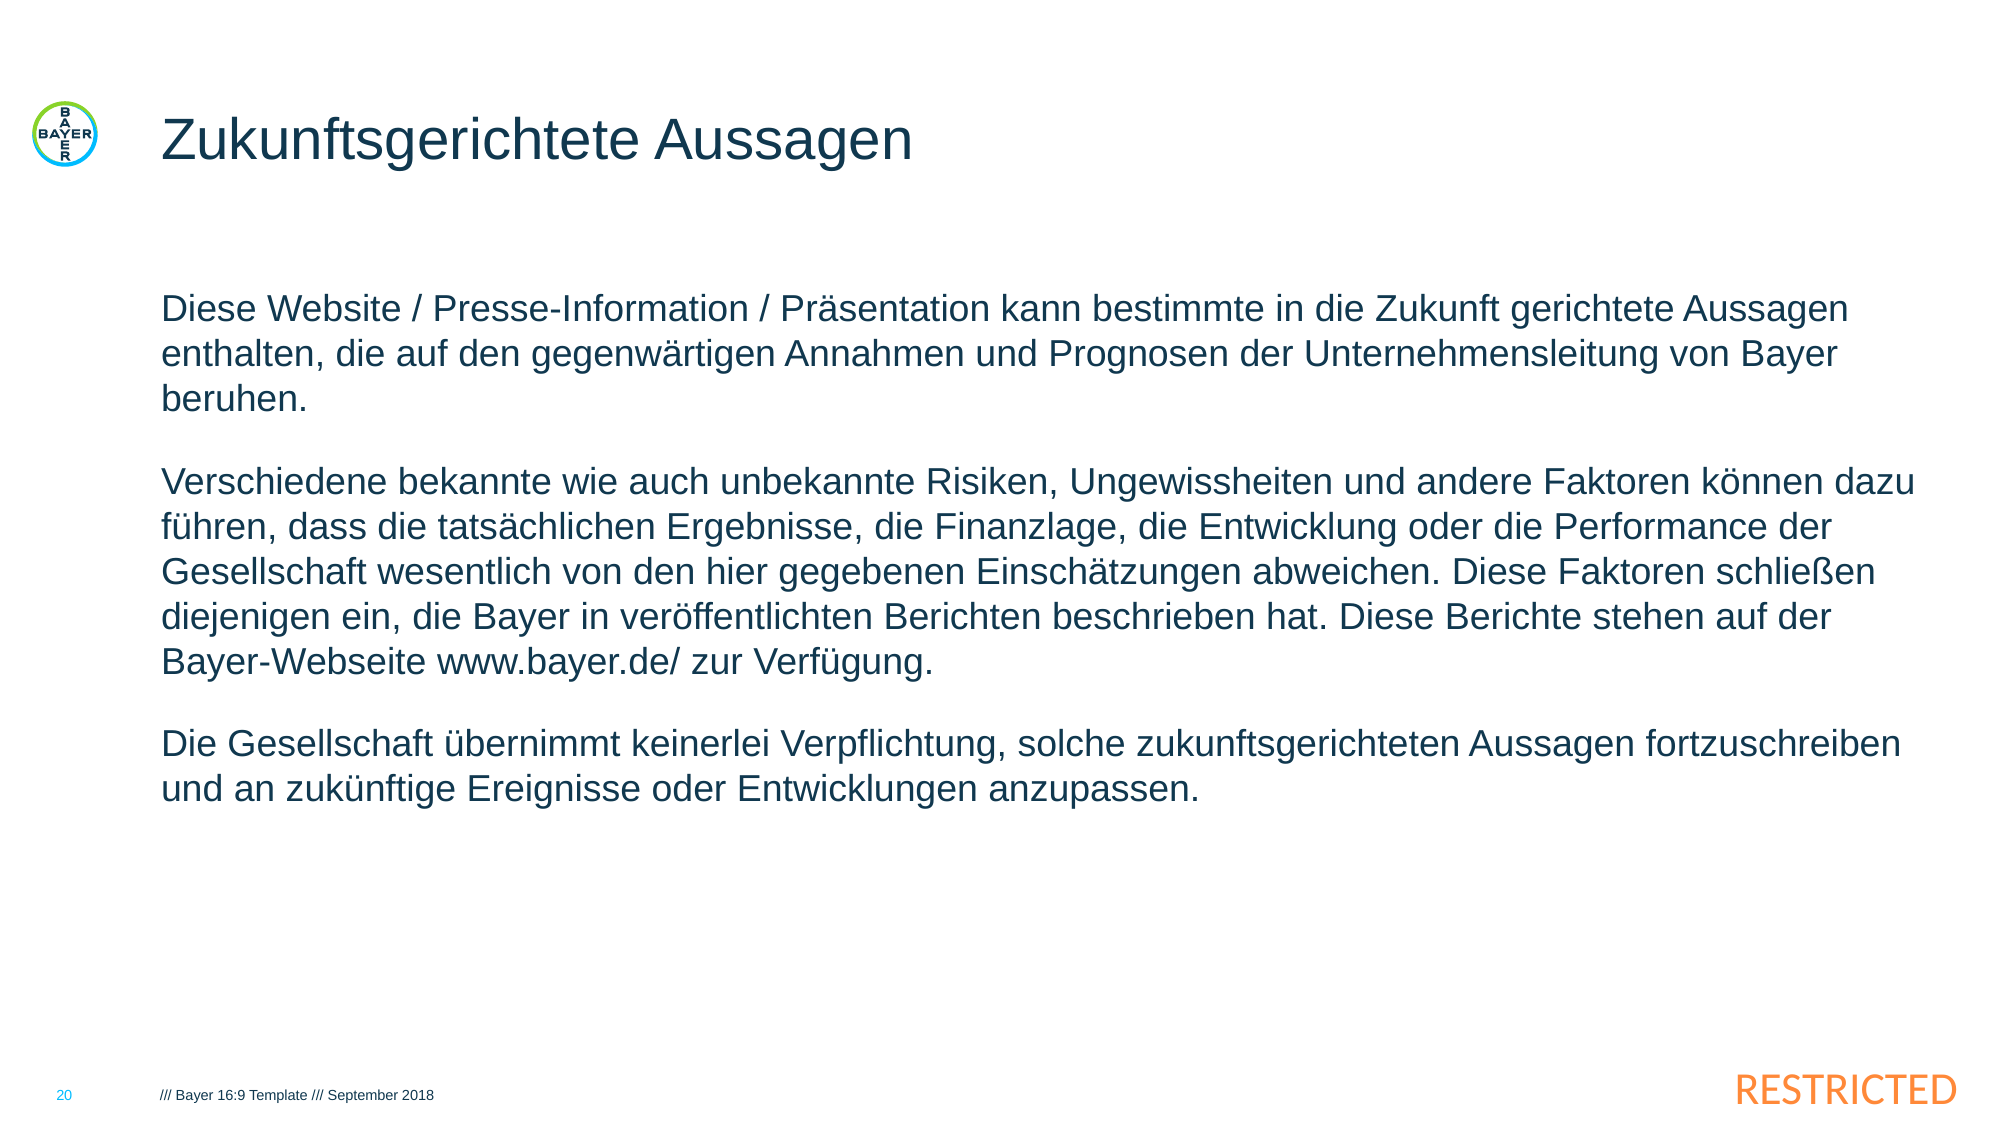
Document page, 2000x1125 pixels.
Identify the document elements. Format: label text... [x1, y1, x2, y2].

footer /// Bayer 16:9 Template /// September 2018 [159, 1085, 1578, 1104]
picture [64, 105, 82, 112]
slide_number 20 [32, 1085, 97, 1104]
title Zukunftsgerichtete Aussagen [161, 29, 1933, 172]
list Diese Website / Presse-Information / Präsentation kann bestimmte in die Zukunft gerichtete Aussagen enthalten, die auf den gegenwärtigen Annahmen und Prognosen der Unternehmensleitung von Bayer beruhen. Verschiedene bekannte wie auch unbekannte Risiken, Ungewissheiten und andere Faktoren können dazu führen, dass die tatsächlichen Ergebnisse, die Finanzlage, die Entwicklung oder die Performance der Gesellschaft wesentlich von den hier gegebenen Einschätzungen abweichen. Diese Faktoren schließen diejenigen ein, die Bayer in veröffentlichten Berichten beschrieben hat. Diese Berichte stehen auf der Bayer-Webseite www.bayer.de/ zur Verfügung. Die Gesellschaft übernimmt keinerlei Verpflichtung, solche zukunftsgerichteten Aussagen fortzuschreiben und an zukünftige Ereignisse oder Entwicklungen anzupassen. [161, 284, 1933, 1064]
